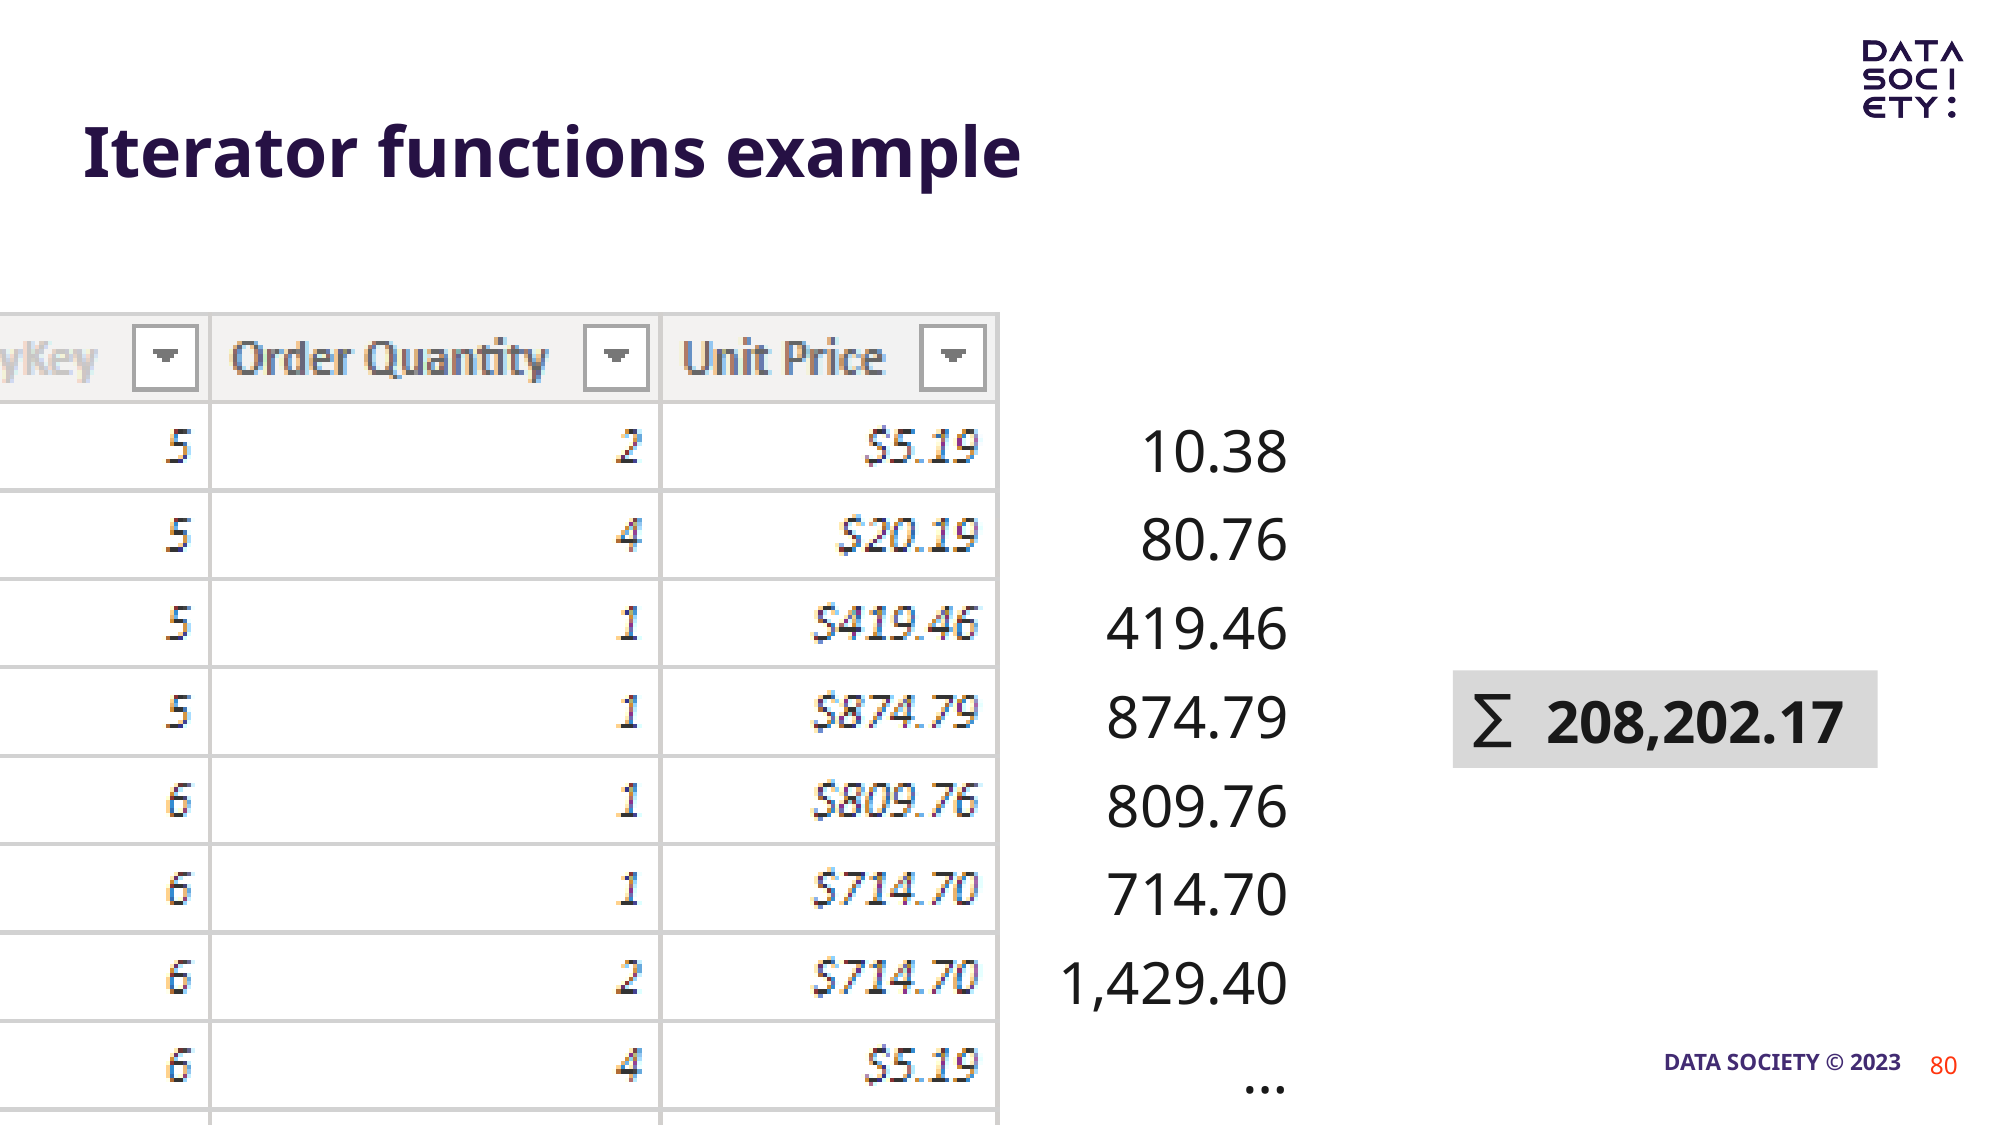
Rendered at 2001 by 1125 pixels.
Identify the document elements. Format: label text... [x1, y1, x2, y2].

text_box 10.38 80.76 419.46 874.79 809.76 714.70 1,429.40 … [1014, 406, 1304, 1113]
picture [0, 312, 1001, 1125]
title Iterator functions example [68, 87, 1932, 213]
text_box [1444, 670, 1878, 769]
picture [1863, 40, 1964, 118]
slide_number ‹#› [1853, 1033, 1974, 1097]
